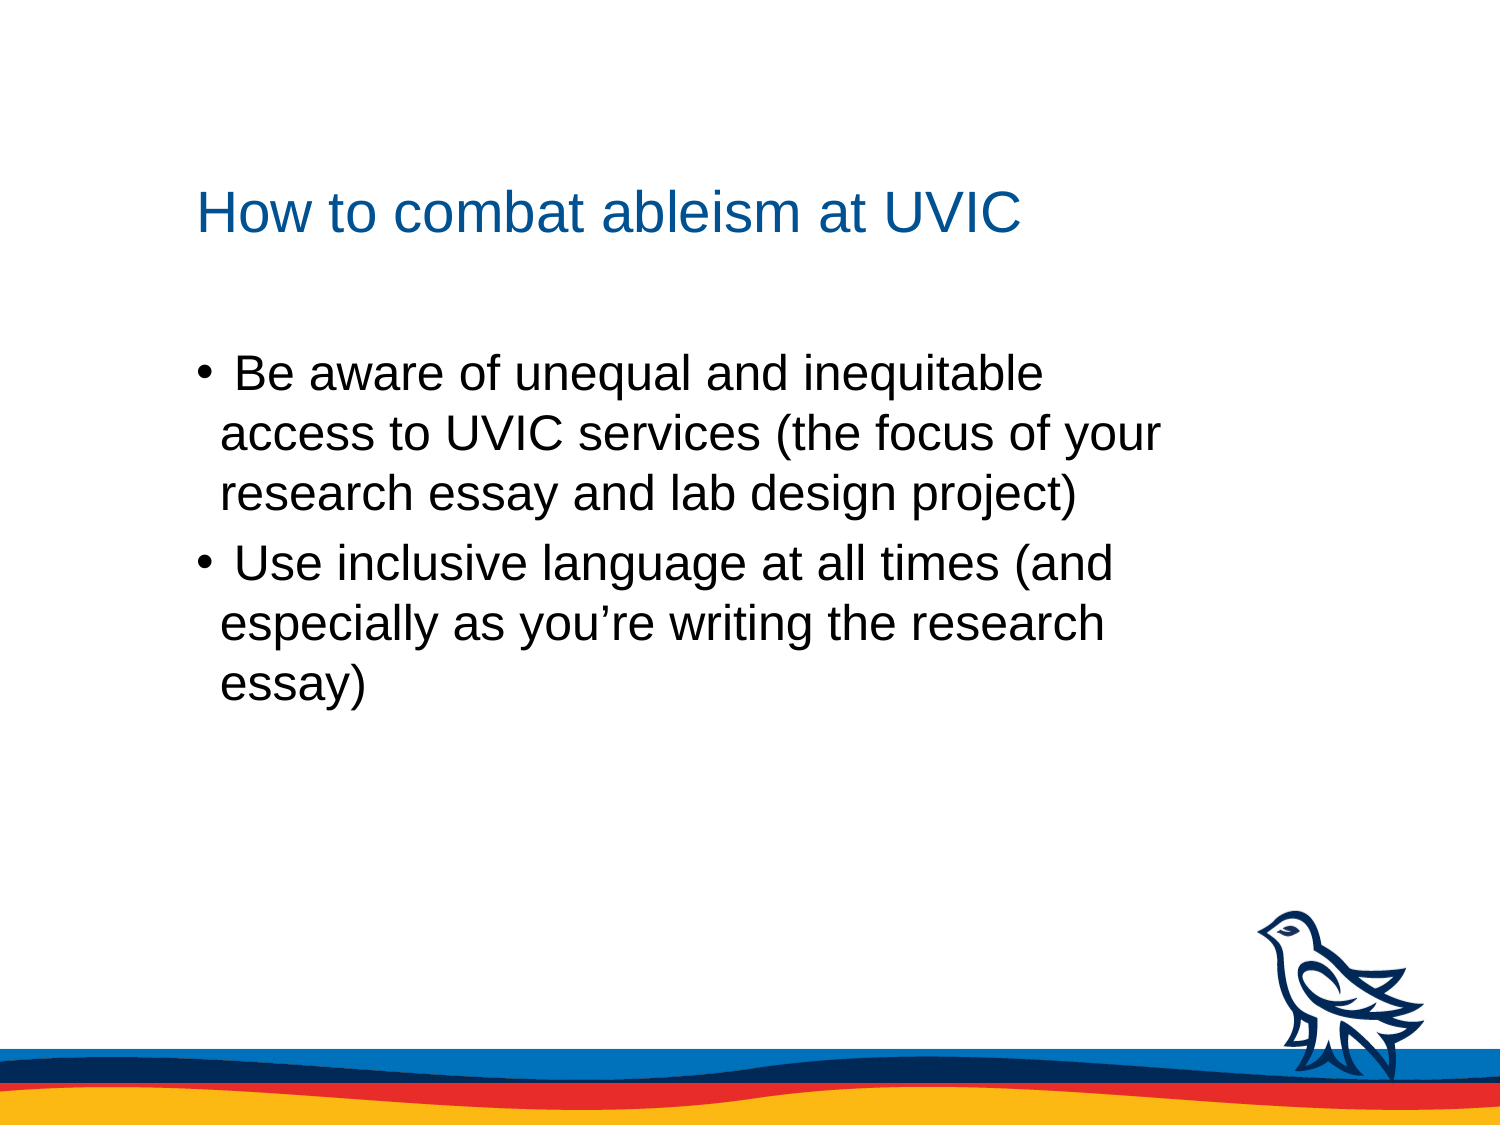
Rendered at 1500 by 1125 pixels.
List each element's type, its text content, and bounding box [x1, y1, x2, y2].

picture [0, 0, 1500, 1125]
title How to combat ableism at UVIC [181, 115, 1209, 304]
list Be aware of unequal and inequitable access to UVIC services (the focus of your research essay and lab design project) Use inclusive language at all times (and especially as you’re writing the research essay) [181, 333, 1209, 961]
